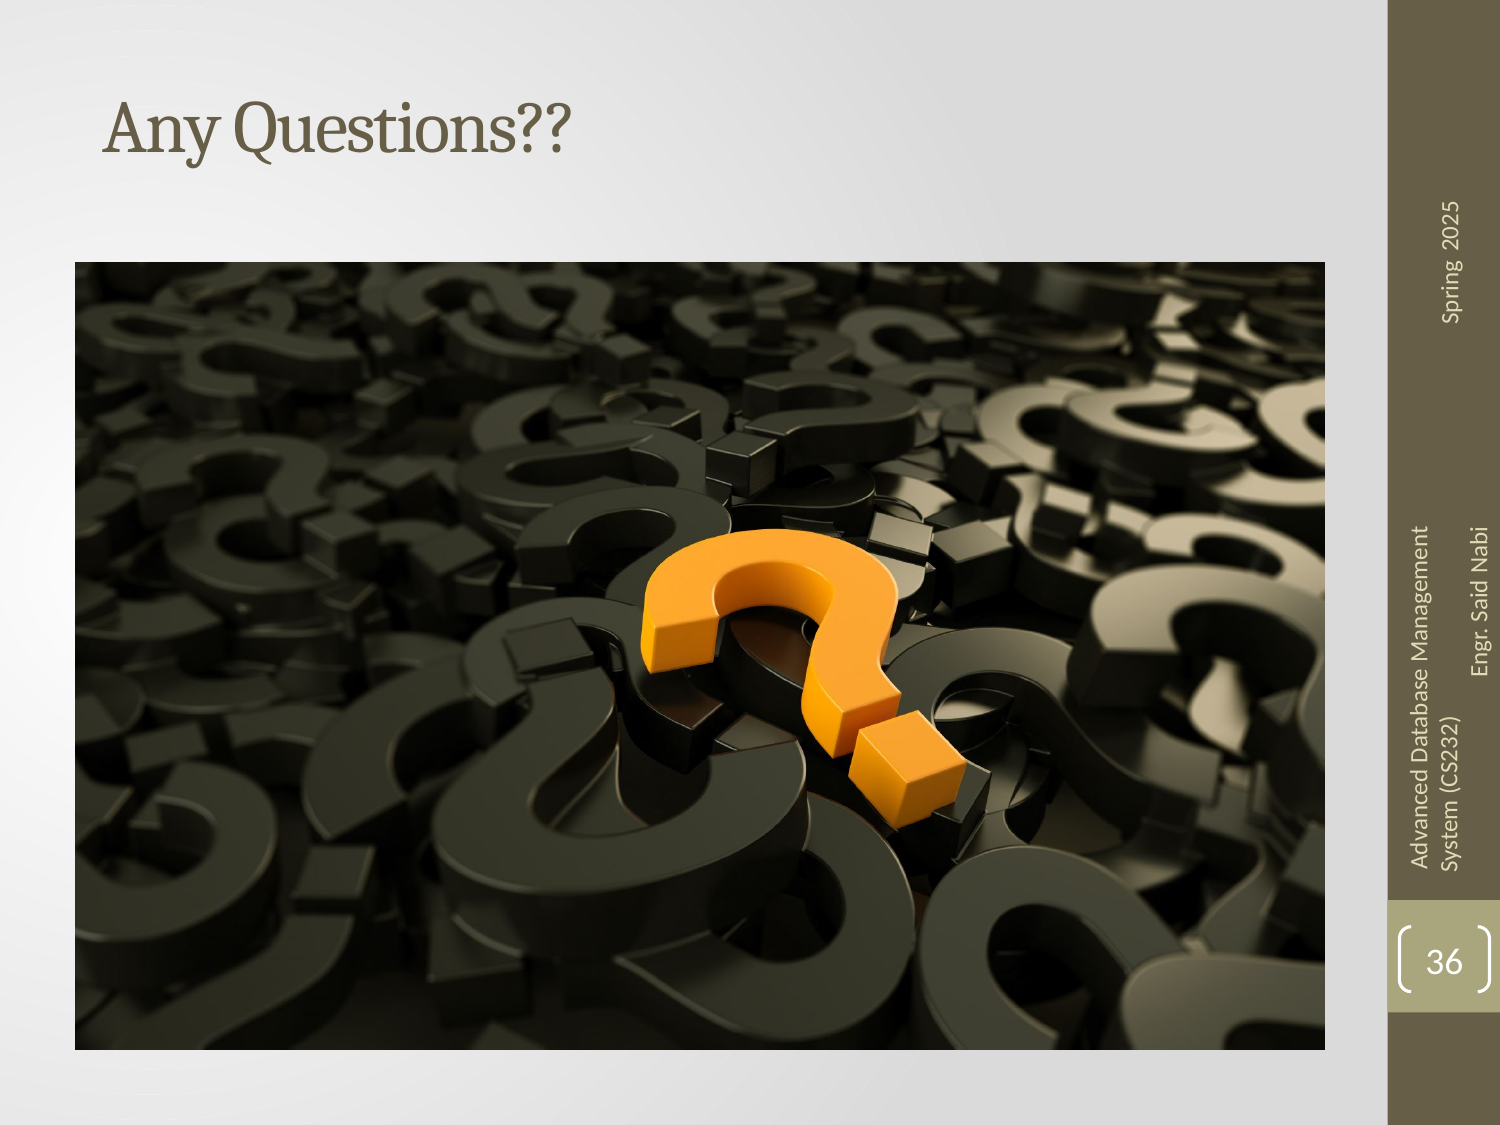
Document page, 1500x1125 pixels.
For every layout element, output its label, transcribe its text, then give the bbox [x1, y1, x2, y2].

slide_number 36 [1397, 925, 1492, 994]
title Any Questions?? [87, 79, 1338, 267]
picture [74, 261, 1326, 1051]
